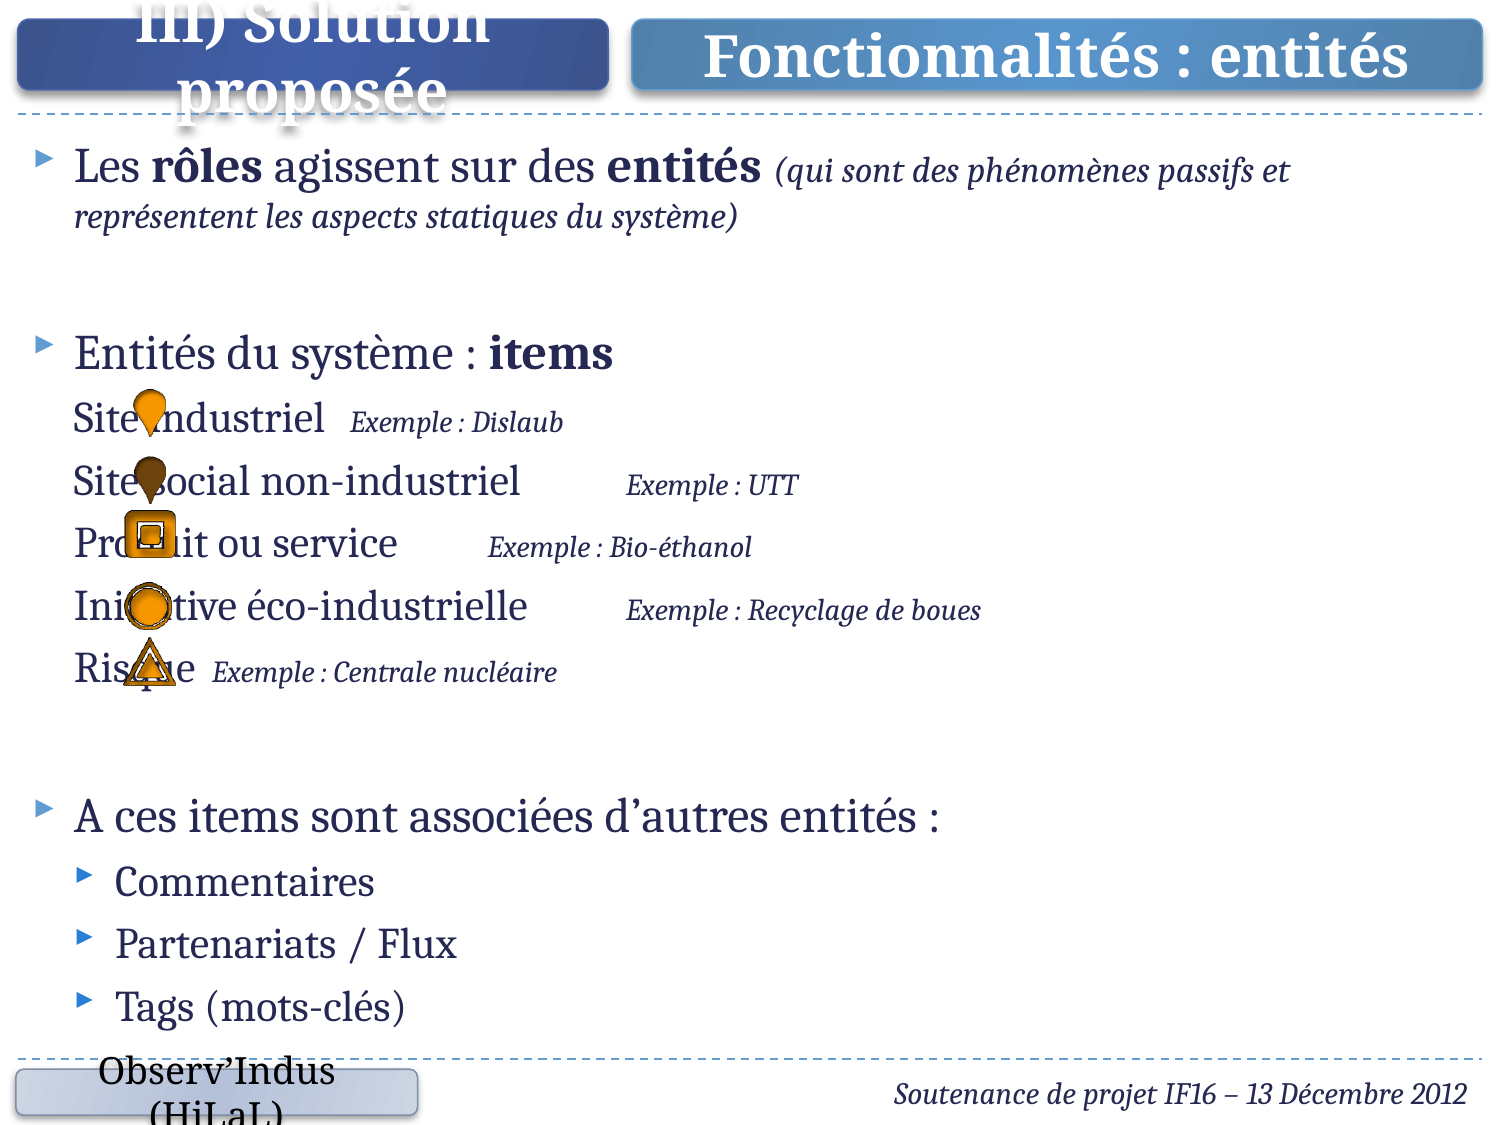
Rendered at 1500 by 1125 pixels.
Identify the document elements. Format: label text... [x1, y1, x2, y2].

text_box III) Solution proposée [16, 18, 610, 91]
text_box Fonctionnalités : entités [631, 18, 1484, 91]
picture [122, 637, 177, 686]
picture [134, 455, 166, 504]
text_box Observ’Indus (HiLaL) [15, 1069, 419, 1116]
picture [133, 389, 166, 438]
text_box Soutenance de projet IF16 – 13 Décembre 2012 [419, 1065, 1483, 1119]
picture [124, 509, 177, 558]
picture [124, 582, 172, 630]
list Les rôles agissent sur des entités (qui sont des phénomènes passifs et représentent les aspects statiques du système) Entités du système : items Site industriel Exemple : Dislaub Site social non-industriel Exemple : UTT Produit ou service Exemple : Bio-éthanol Initiative éco-industrielle Exemple : Recyclage de boues Risque Exemple : Centrale nucléaire A ces items sont associées d’autres entités : Commentaires Partenariats / Flux Tags (mots-clés) [17, 125, 1483, 1047]
